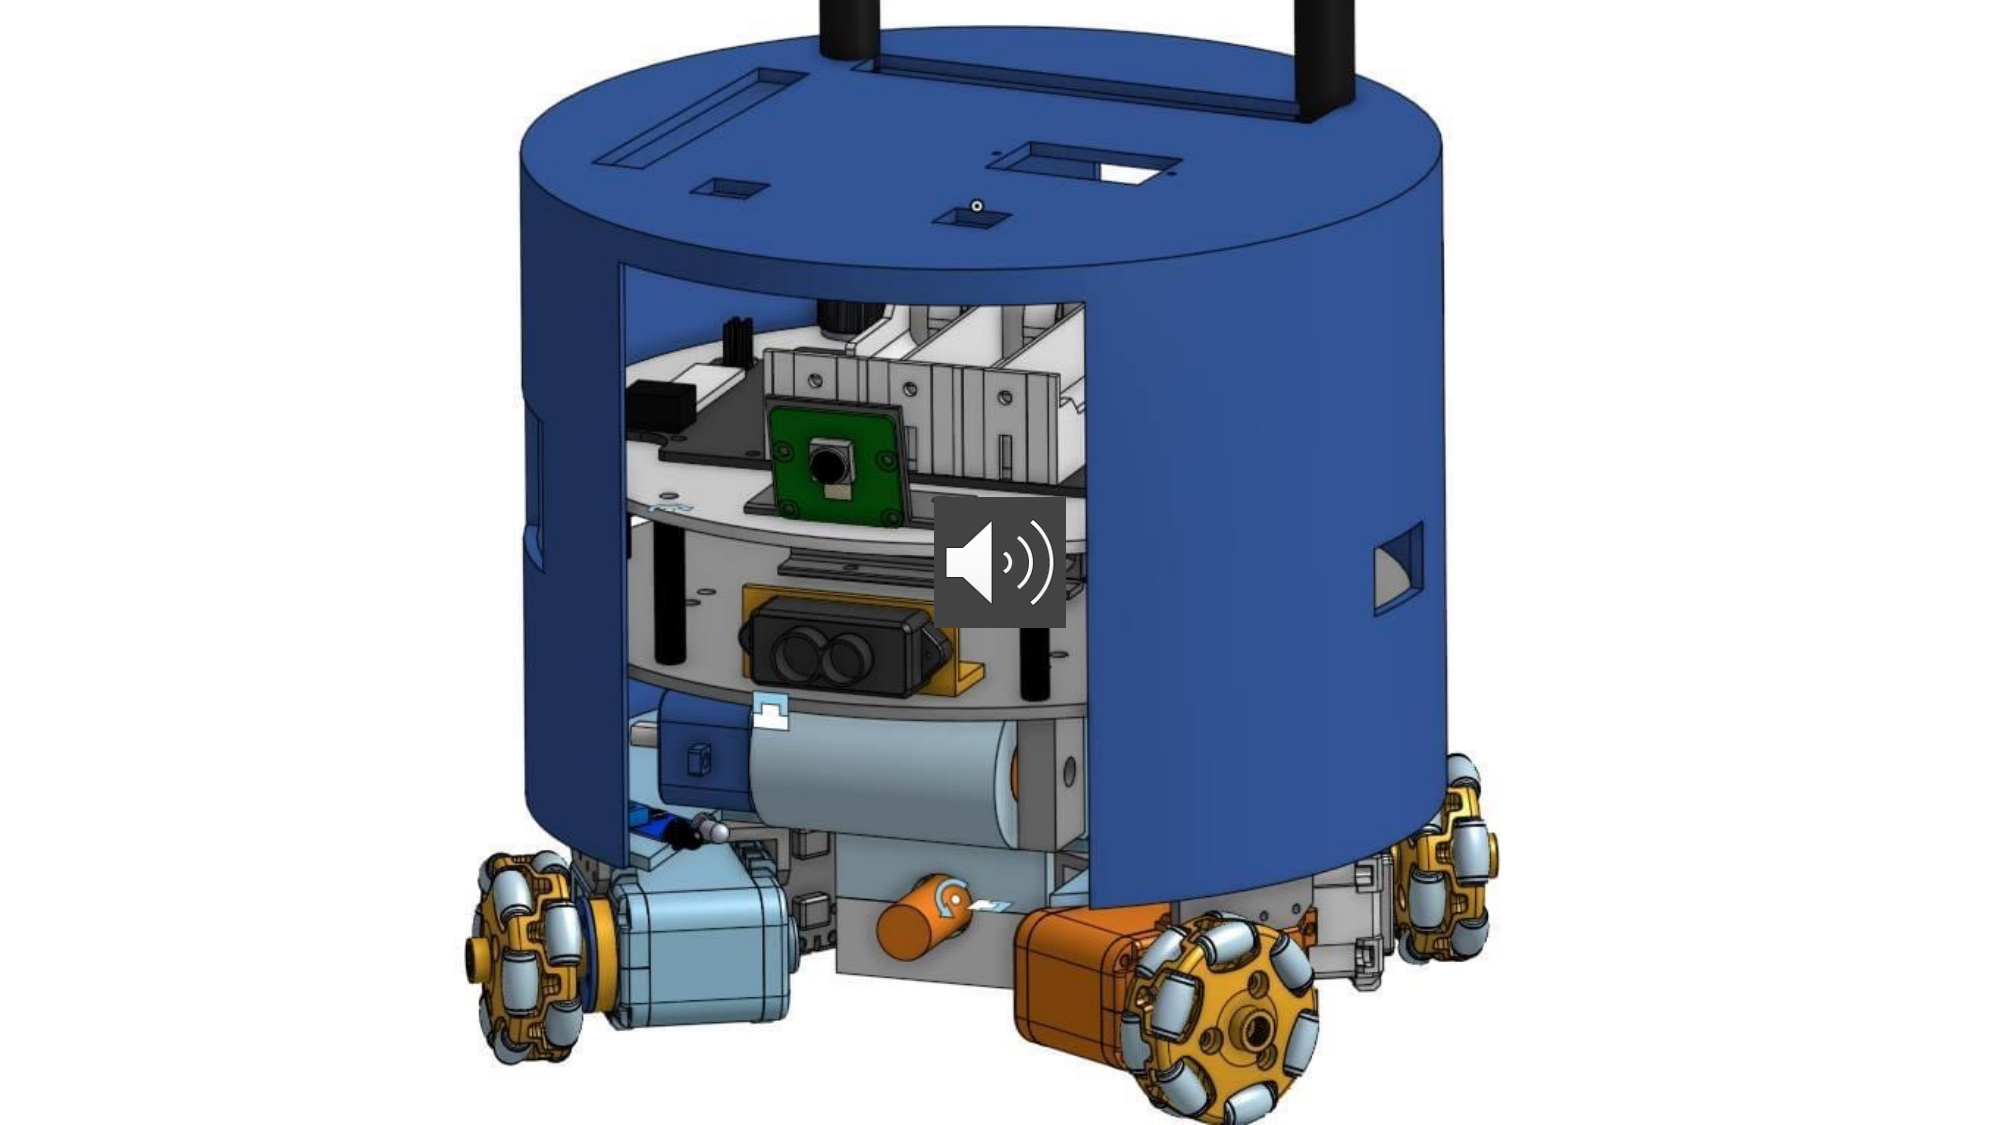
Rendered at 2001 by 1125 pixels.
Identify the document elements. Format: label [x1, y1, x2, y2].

picture [372, 0, 1628, 1125]
